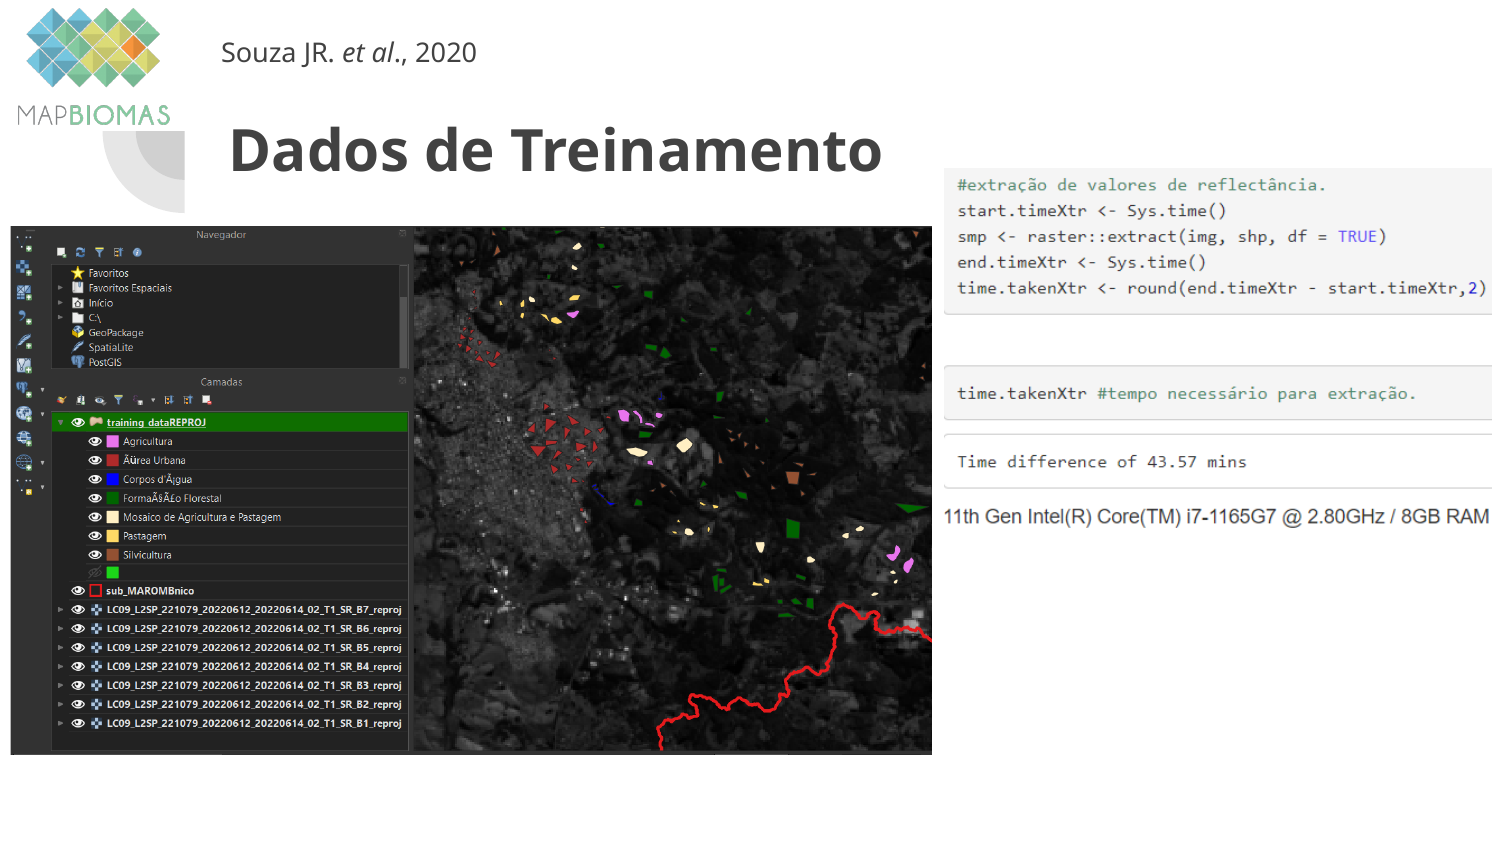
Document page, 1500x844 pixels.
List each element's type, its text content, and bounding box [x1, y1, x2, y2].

title Dados de Treinamento [213, 98, 1368, 233]
picture [10, 226, 933, 755]
picture [944, 168, 1492, 539]
text_box Souza JR. et al., 2020 [191, 40, 528, 64]
picture [0, 0, 188, 144]
